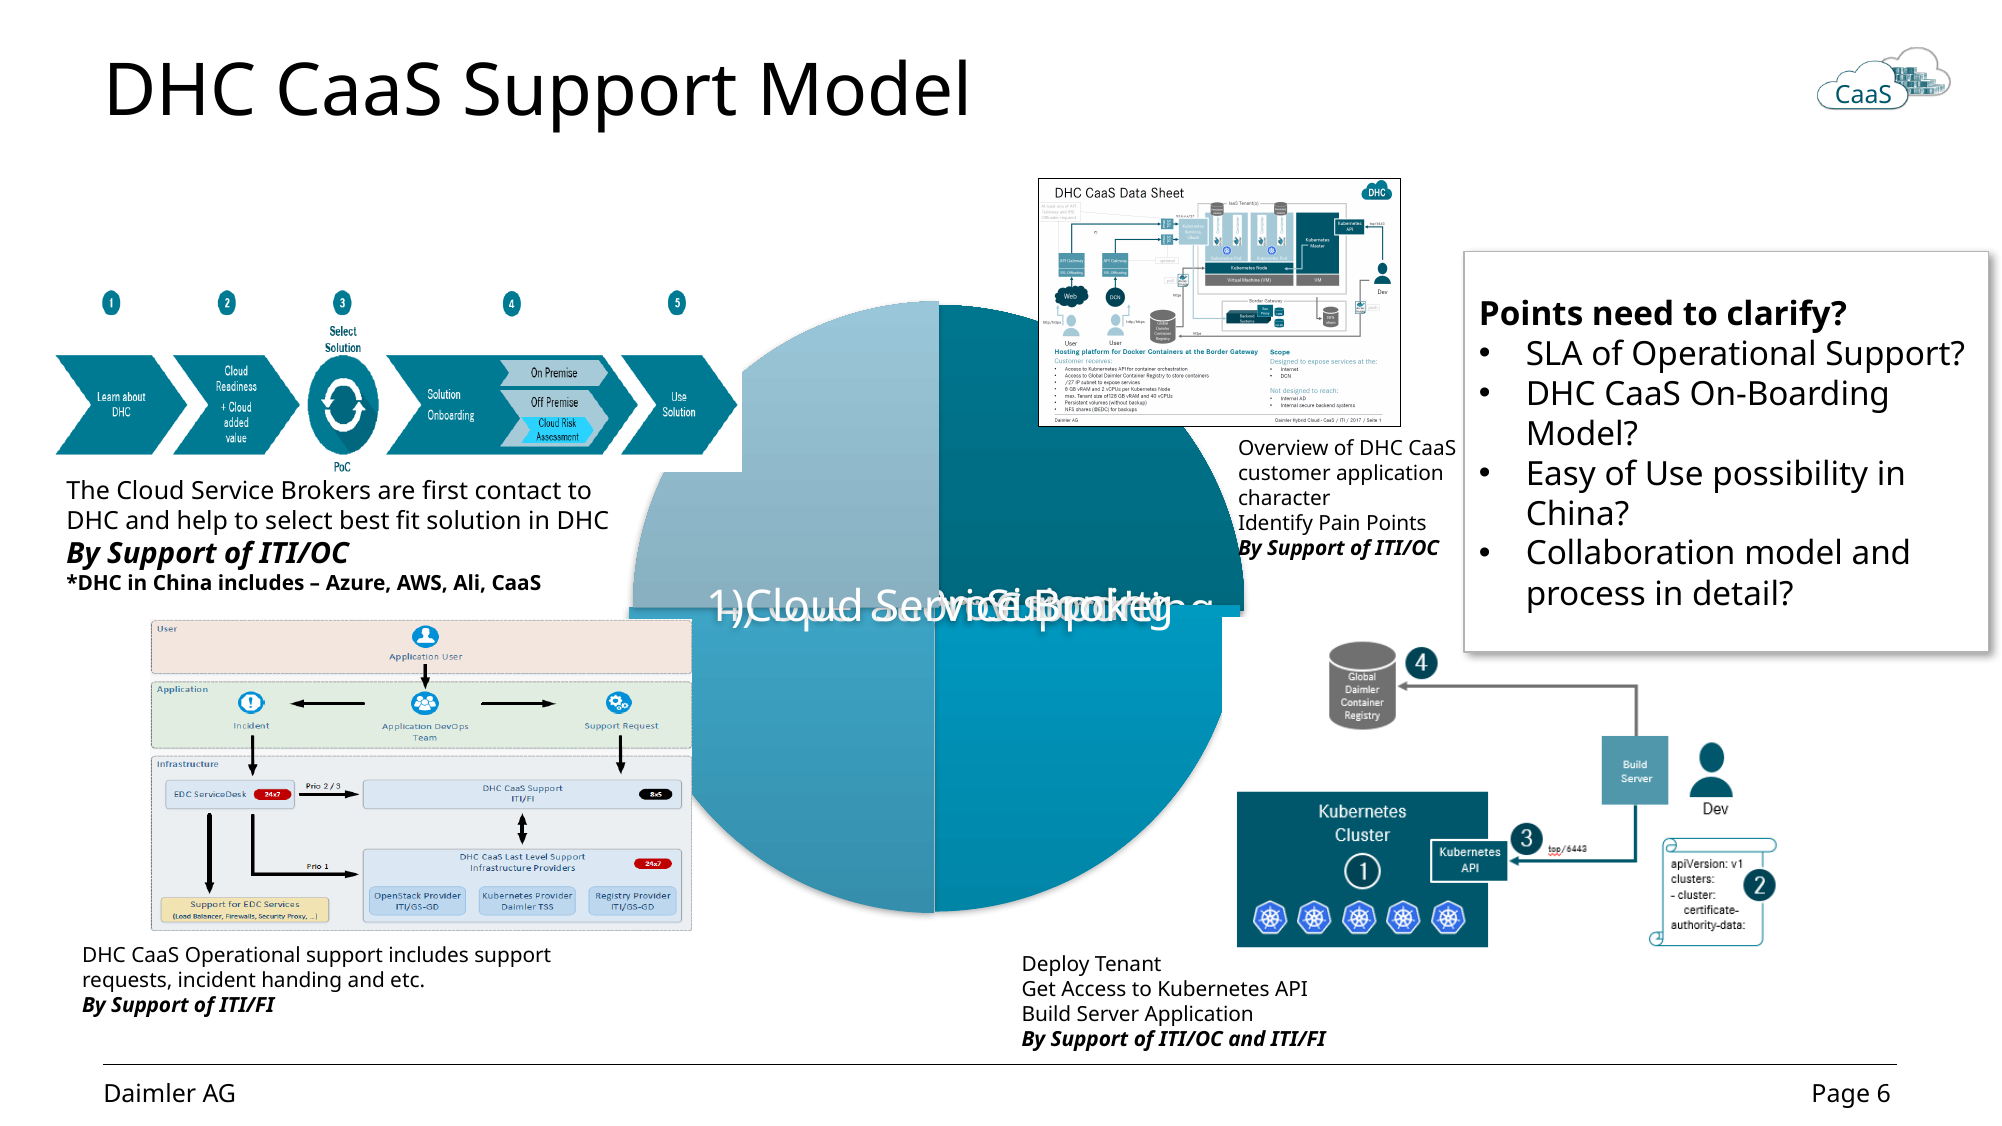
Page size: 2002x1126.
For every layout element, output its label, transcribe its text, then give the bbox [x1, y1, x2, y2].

picture [1038, 178, 1401, 427]
text_box DHC CaaS Operational support includes support requests, incident handing and etc. By Support of ITI/FI [67, 934, 611, 1025]
title DHC CaaS Support Model [103, 46, 1898, 236]
text_box Deploy Tenant Get Access to Kubernetes API Build Server Application By Support of ITI/OC and ITI/FI [1006, 971, 1467, 1059]
text_box Points need to clarify? SLA of Operational Support? DHC CaaS On-Boarding Model? Easy of Use possibility in China? Collaboration model and process in detail? [1752, 250, 1991, 654]
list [137, 230, 1745, 960]
picture [1222, 616, 1781, 973]
picture [149, 619, 692, 931]
picture [51, 279, 742, 473]
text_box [1779, 7, 1970, 134]
text_box The Cloud Service Brokers are first contact to DHC and help to select best fit solution in DHC By Support of ITI/OC *DHC in China includes – Azure, AWS, Ali, CaaS [51, 479, 133, 602]
slide_number Page 6 [1811, 1077, 2001, 1113]
